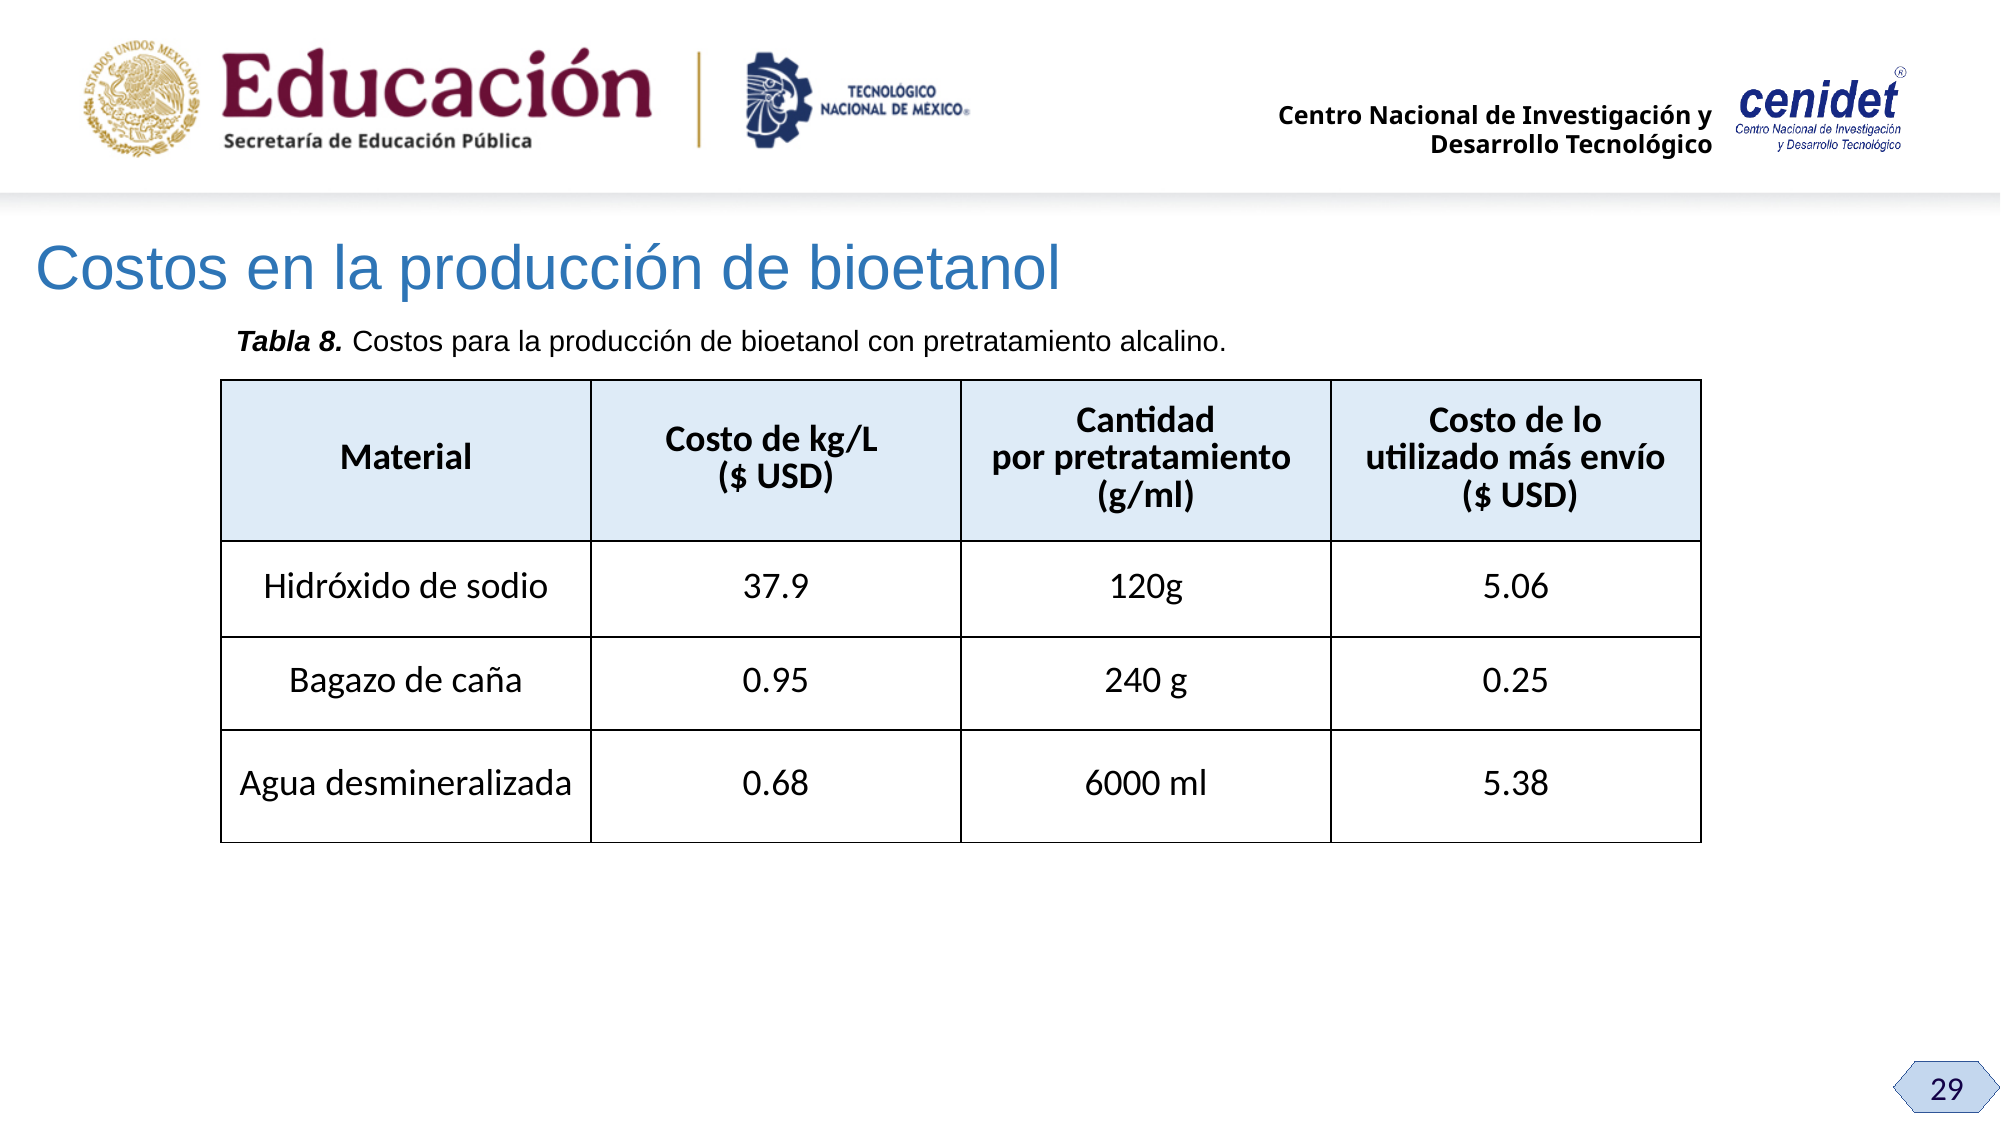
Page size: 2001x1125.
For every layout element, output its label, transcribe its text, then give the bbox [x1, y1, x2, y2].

picture [0, 0, 2001, 1125]
table_header Cantidad por pretratamiento (g/ml) [962, 381, 1330, 540]
table_cell 5.06 [1332, 542, 1700, 636]
table_cell 37.9 [592, 542, 960, 636]
table_cell 240 g [962, 638, 1330, 729]
slide_number 29 [1893, 1061, 2000, 1113]
table_cell 0.68 [592, 731, 960, 842]
table_cell 6000 ml [962, 731, 1330, 842]
table_cell Bagazo de caña [222, 638, 590, 729]
table_cell 0.95 [592, 638, 960, 729]
table_cell 120g [962, 542, 1330, 636]
table_cell Agua desmineralizada [222, 731, 590, 842]
table_cell Hidróxido de sodio [222, 542, 590, 636]
text_box Centro Nacional de Investigación y Desarrollo Tecnológico [1177, 91, 1727, 167]
table_header Costo de kg/L ($ USD) [592, 381, 960, 540]
table_header Material [222, 381, 590, 540]
table_cell 0.25 [1332, 638, 1700, 729]
text_box Tabla 8. Costos para la producción de bioetanol con pretratamiento alcalino. [221, 315, 1274, 365]
text_box Costos en la producción de bioetanol [0, 186, 1128, 352]
table_header Costo de lo utilizado más envío ($ USD) [1332, 381, 1700, 540]
table_cell 5.38 [1332, 731, 1700, 842]
